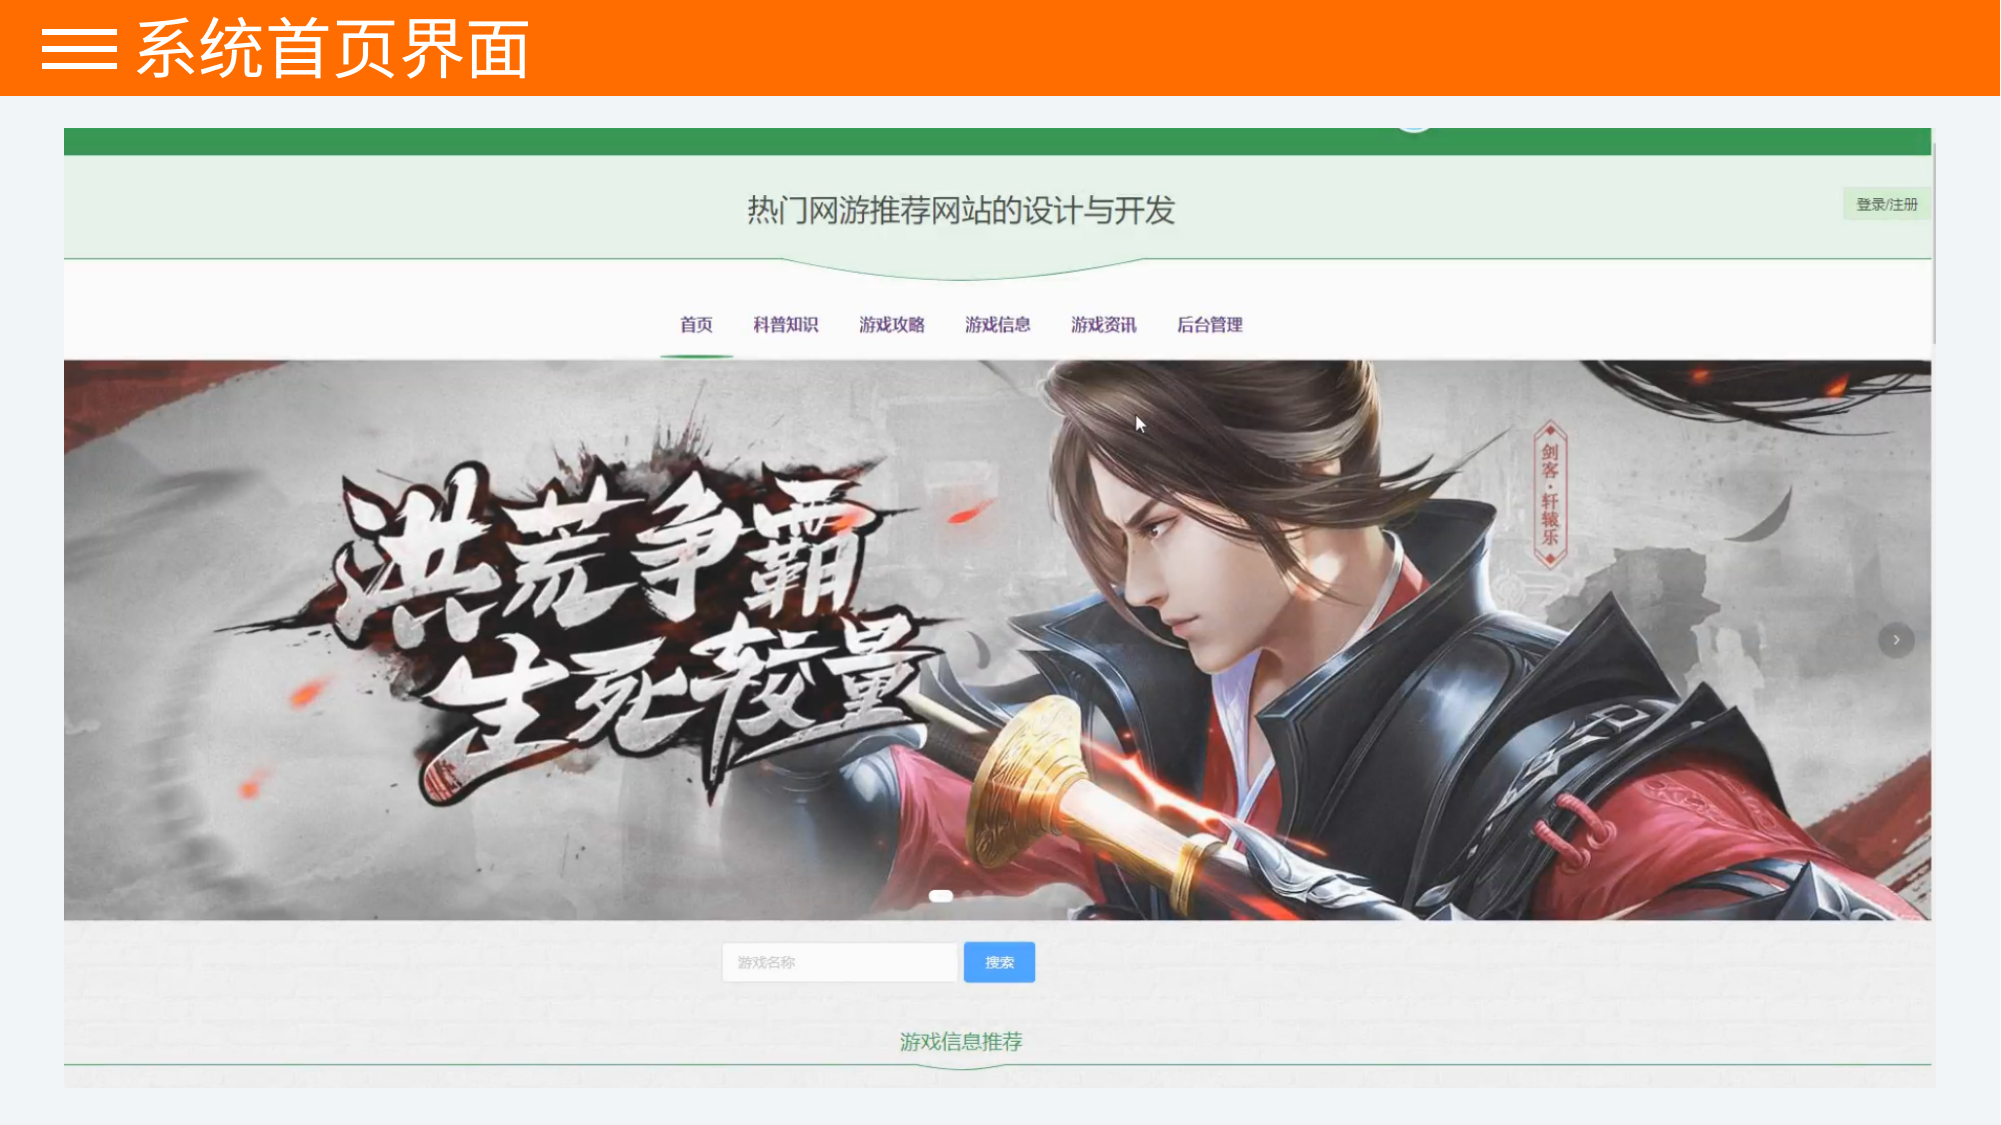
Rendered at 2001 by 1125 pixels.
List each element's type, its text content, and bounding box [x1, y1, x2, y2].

text_box 系统首页界面 [117, 0, 813, 95]
text_box [0, 0, 2000, 97]
picture [64, 128, 1936, 1088]
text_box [42, 32, 118, 67]
